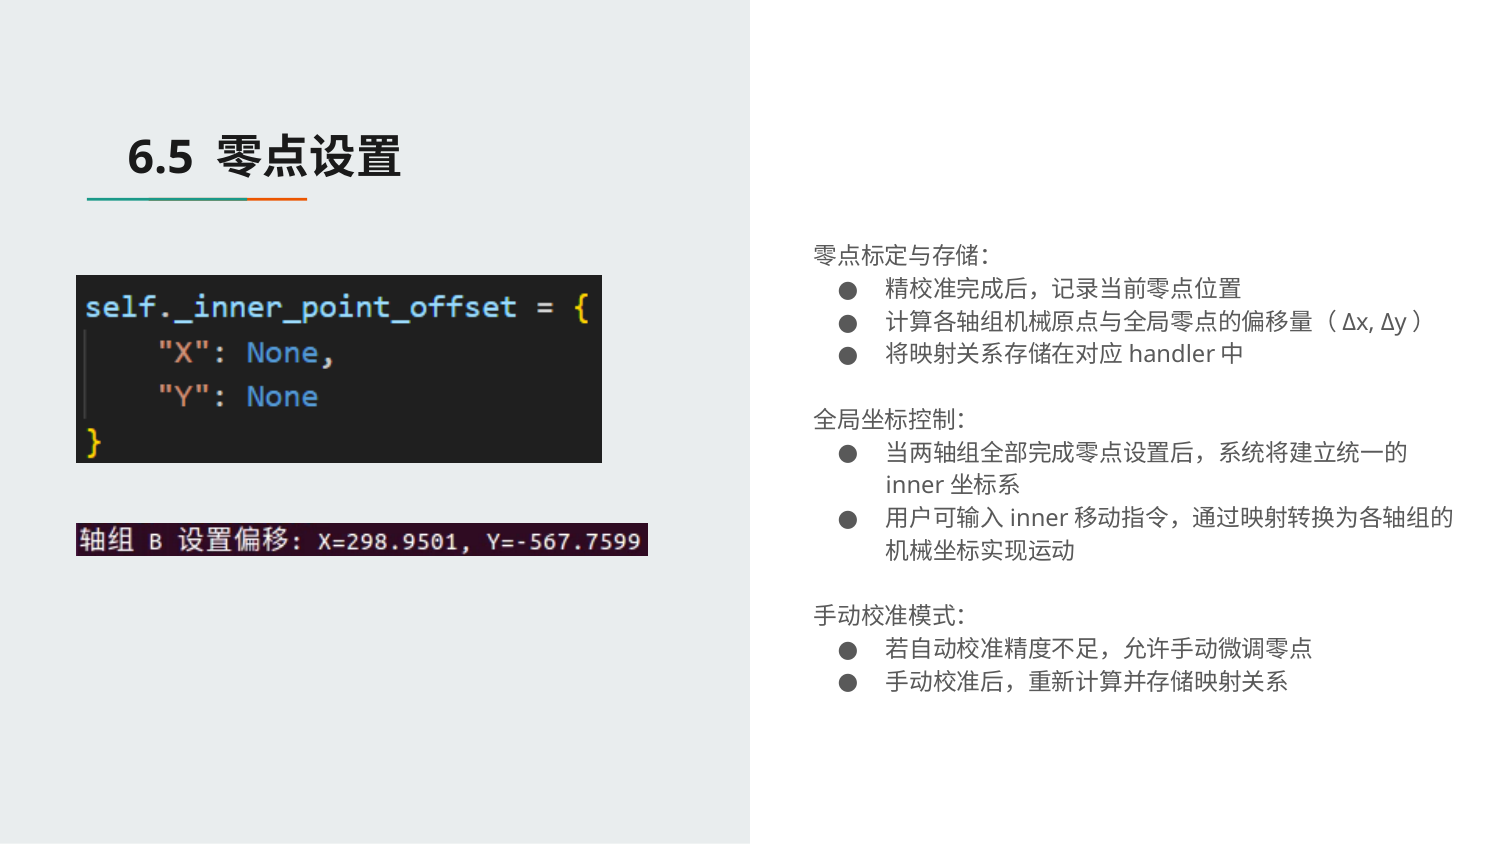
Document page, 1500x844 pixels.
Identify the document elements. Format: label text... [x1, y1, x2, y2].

picture [75, 275, 602, 464]
list 零点标定与存储： 精校准完成后，记录当前零点位置 计算各轴组机械原点与全局零点的偏移量（Δx, Δy） 将映射关系存储在对应handler中 全局坐标控制： 当两轴组全部完成零点设置后，系统将建立统一的inner坐标系 用户可输入inner移动指令，通过映射转换为各轴组的机械坐标实现运动 手动校准模式： 若自动校准精度不足，允许手动微调零点 手动校准后，重新计算并存储映射关系 [798, 221, 1474, 719]
title 6.5 零点设置 [112, 111, 525, 199]
picture [75, 522, 649, 557]
